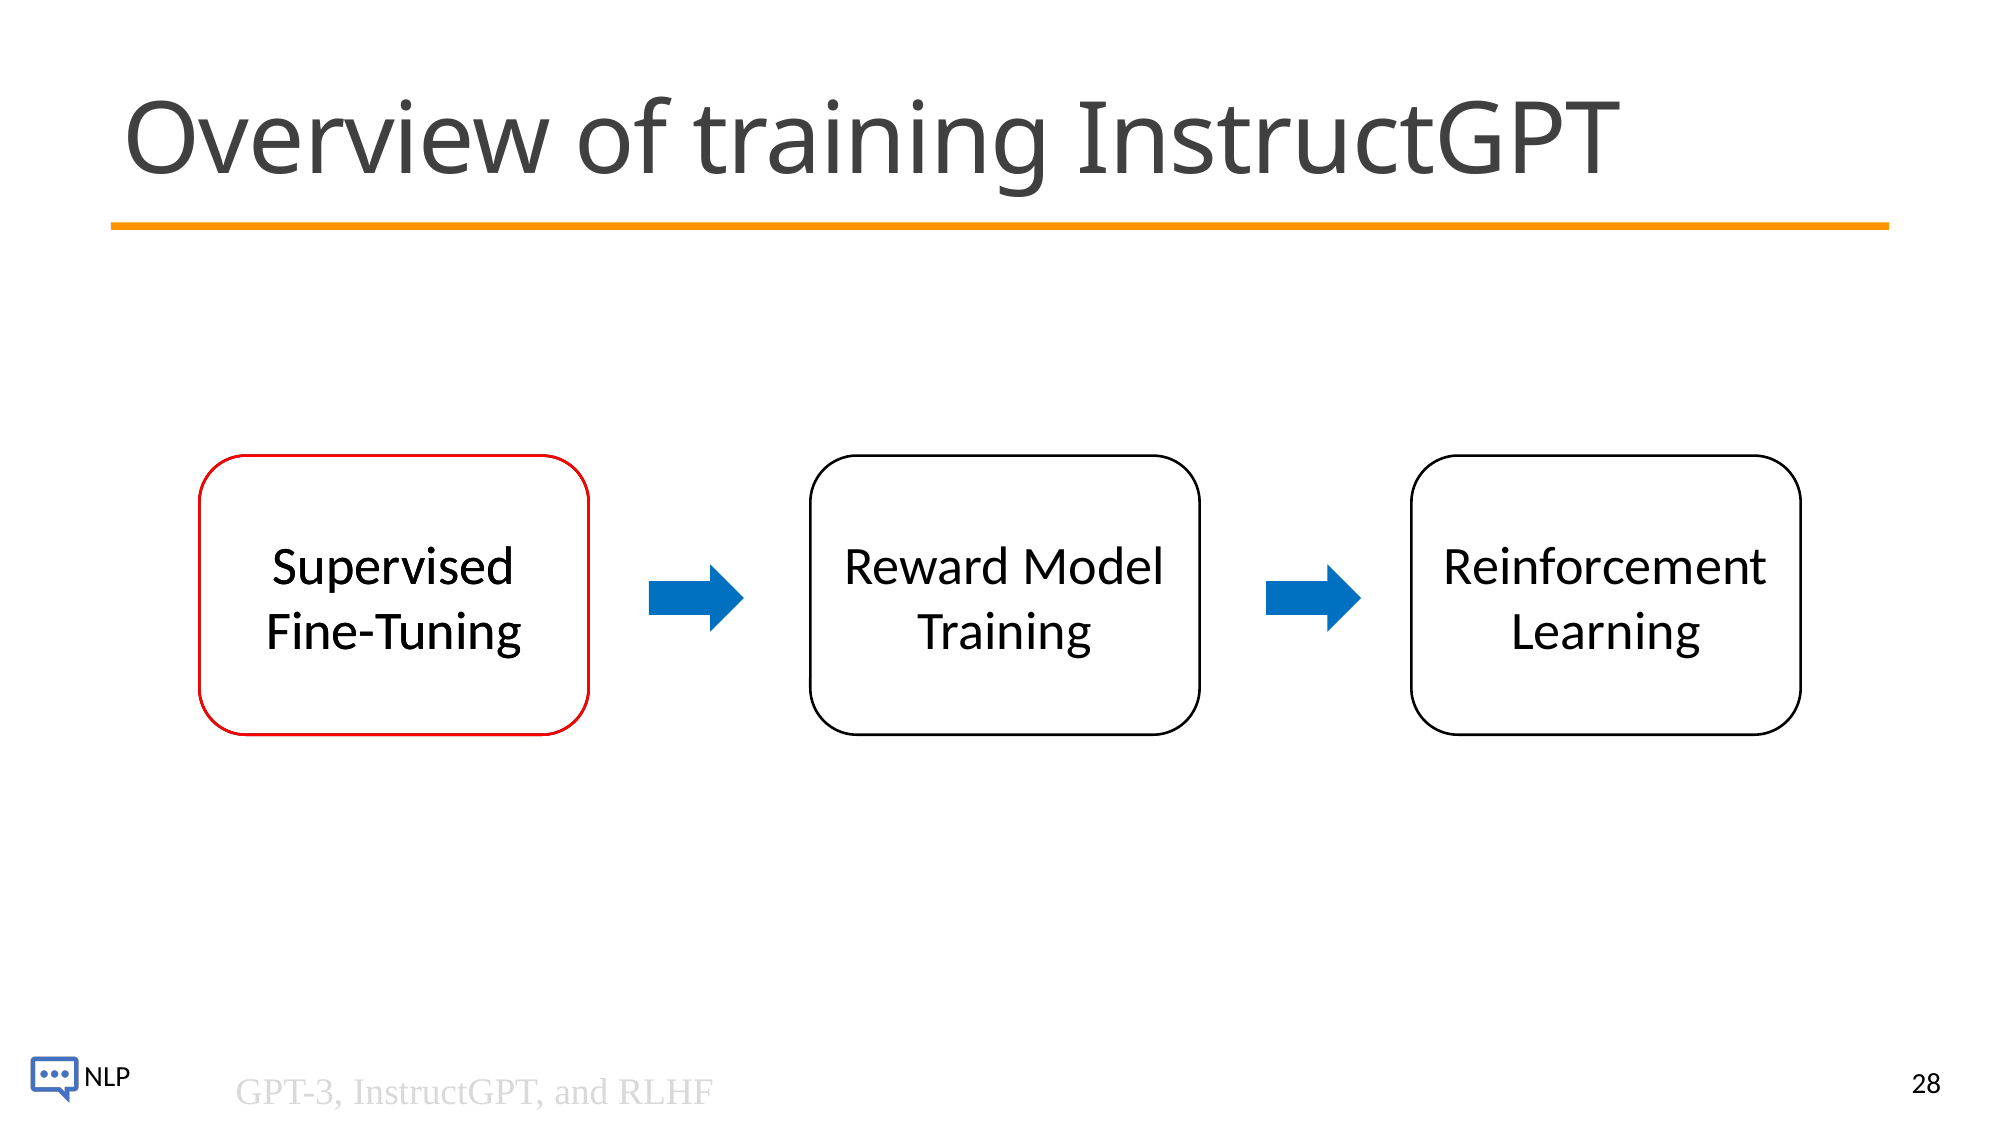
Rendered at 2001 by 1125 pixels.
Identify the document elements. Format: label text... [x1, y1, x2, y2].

picture [23, 1047, 86, 1110]
text_box Reward Model Training [808, 454, 1201, 737]
title Overview of training InstructGPT [107, 58, 1899, 228]
text_box [1264, 563, 1362, 633]
slide_number 28 [1740, 1052, 1957, 1113]
text_box Supervised Fine-Tuning [198, 454, 590, 737]
text_box GPT-3, InstructGPT, and RLHF [220, 1059, 1263, 1120]
text_box [647, 563, 745, 633]
text_box Reinforcement Learning [1410, 454, 1802, 737]
